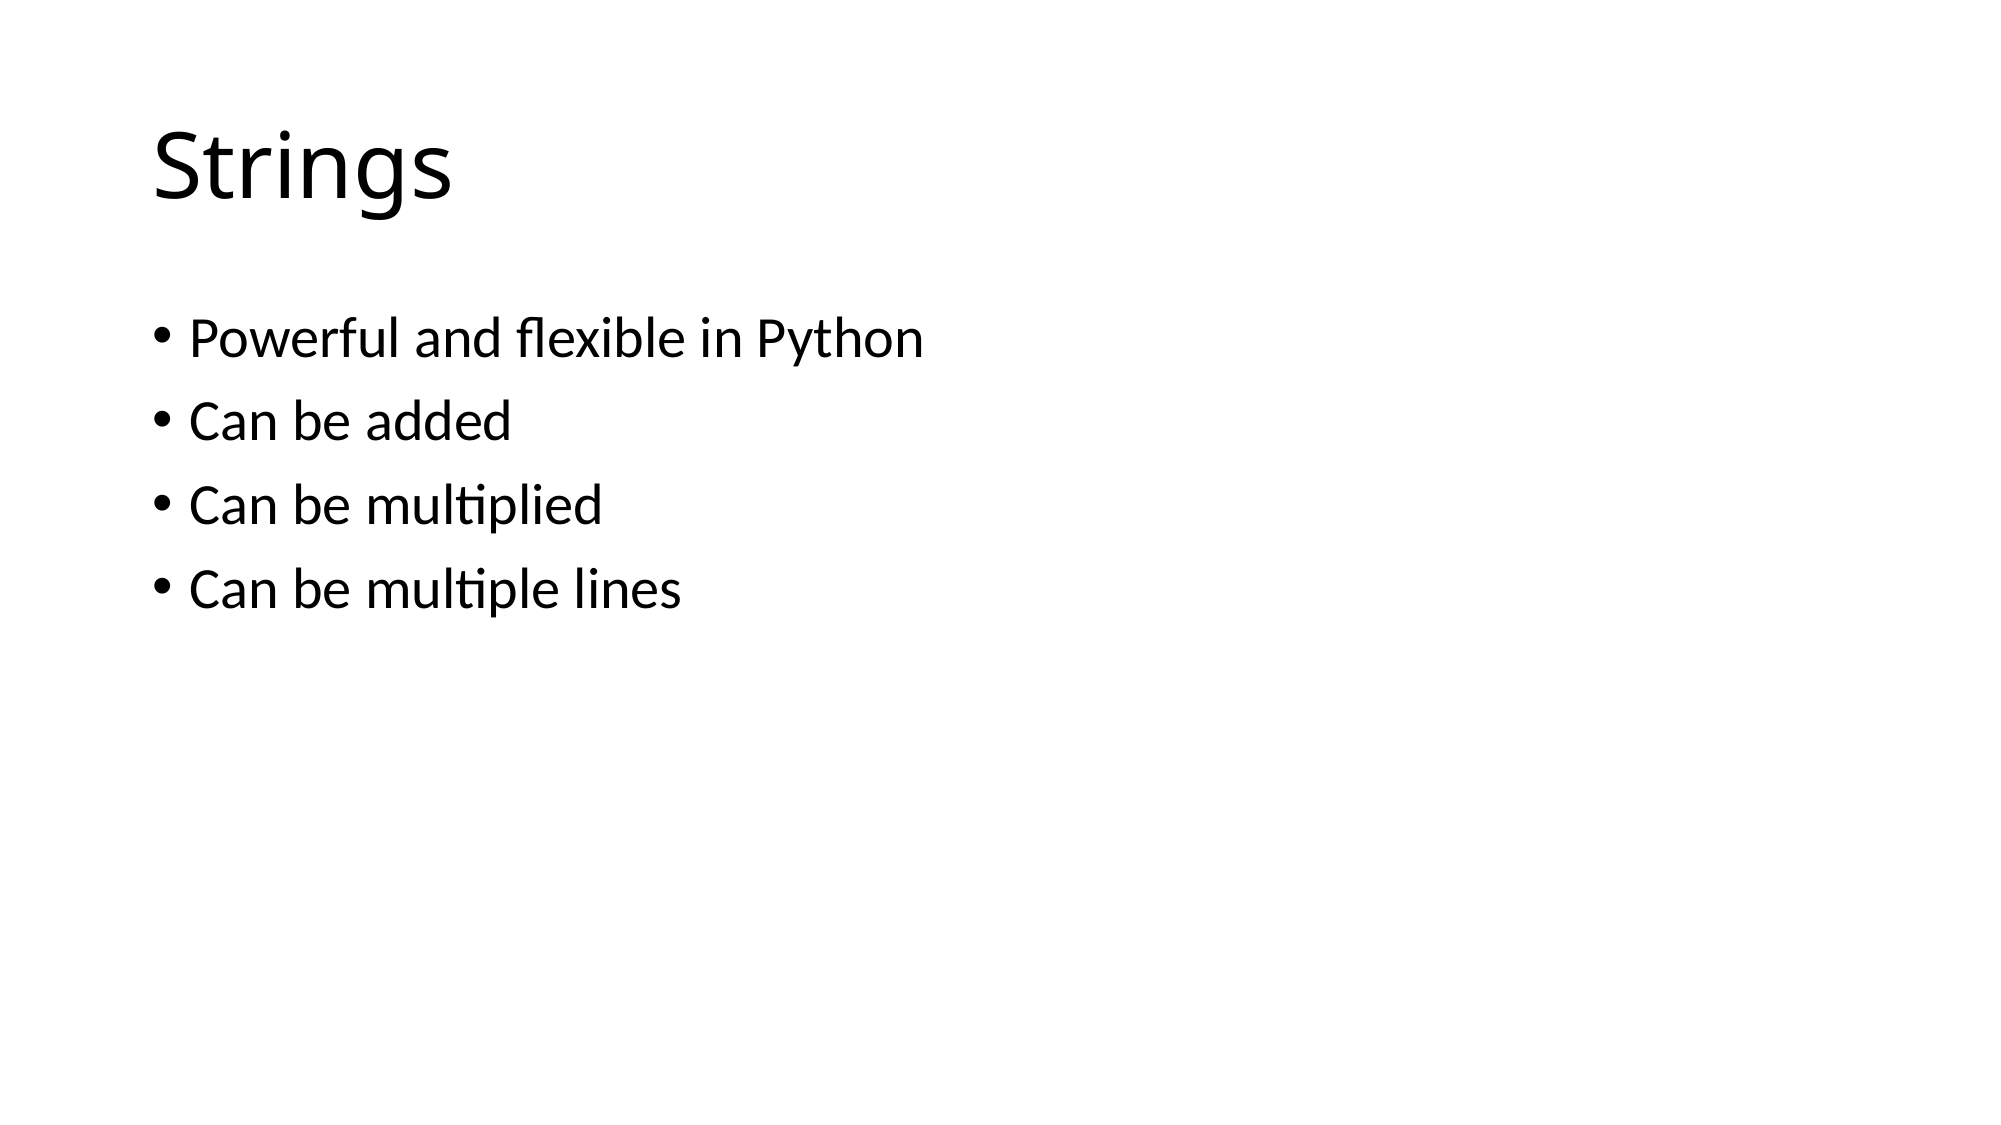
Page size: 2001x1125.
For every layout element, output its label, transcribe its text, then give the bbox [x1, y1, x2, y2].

title Strings [137, 59, 1863, 278]
list Powerful and flexible in Python Can be added Can be multiplied Can be multiple lines [137, 299, 1863, 1014]
